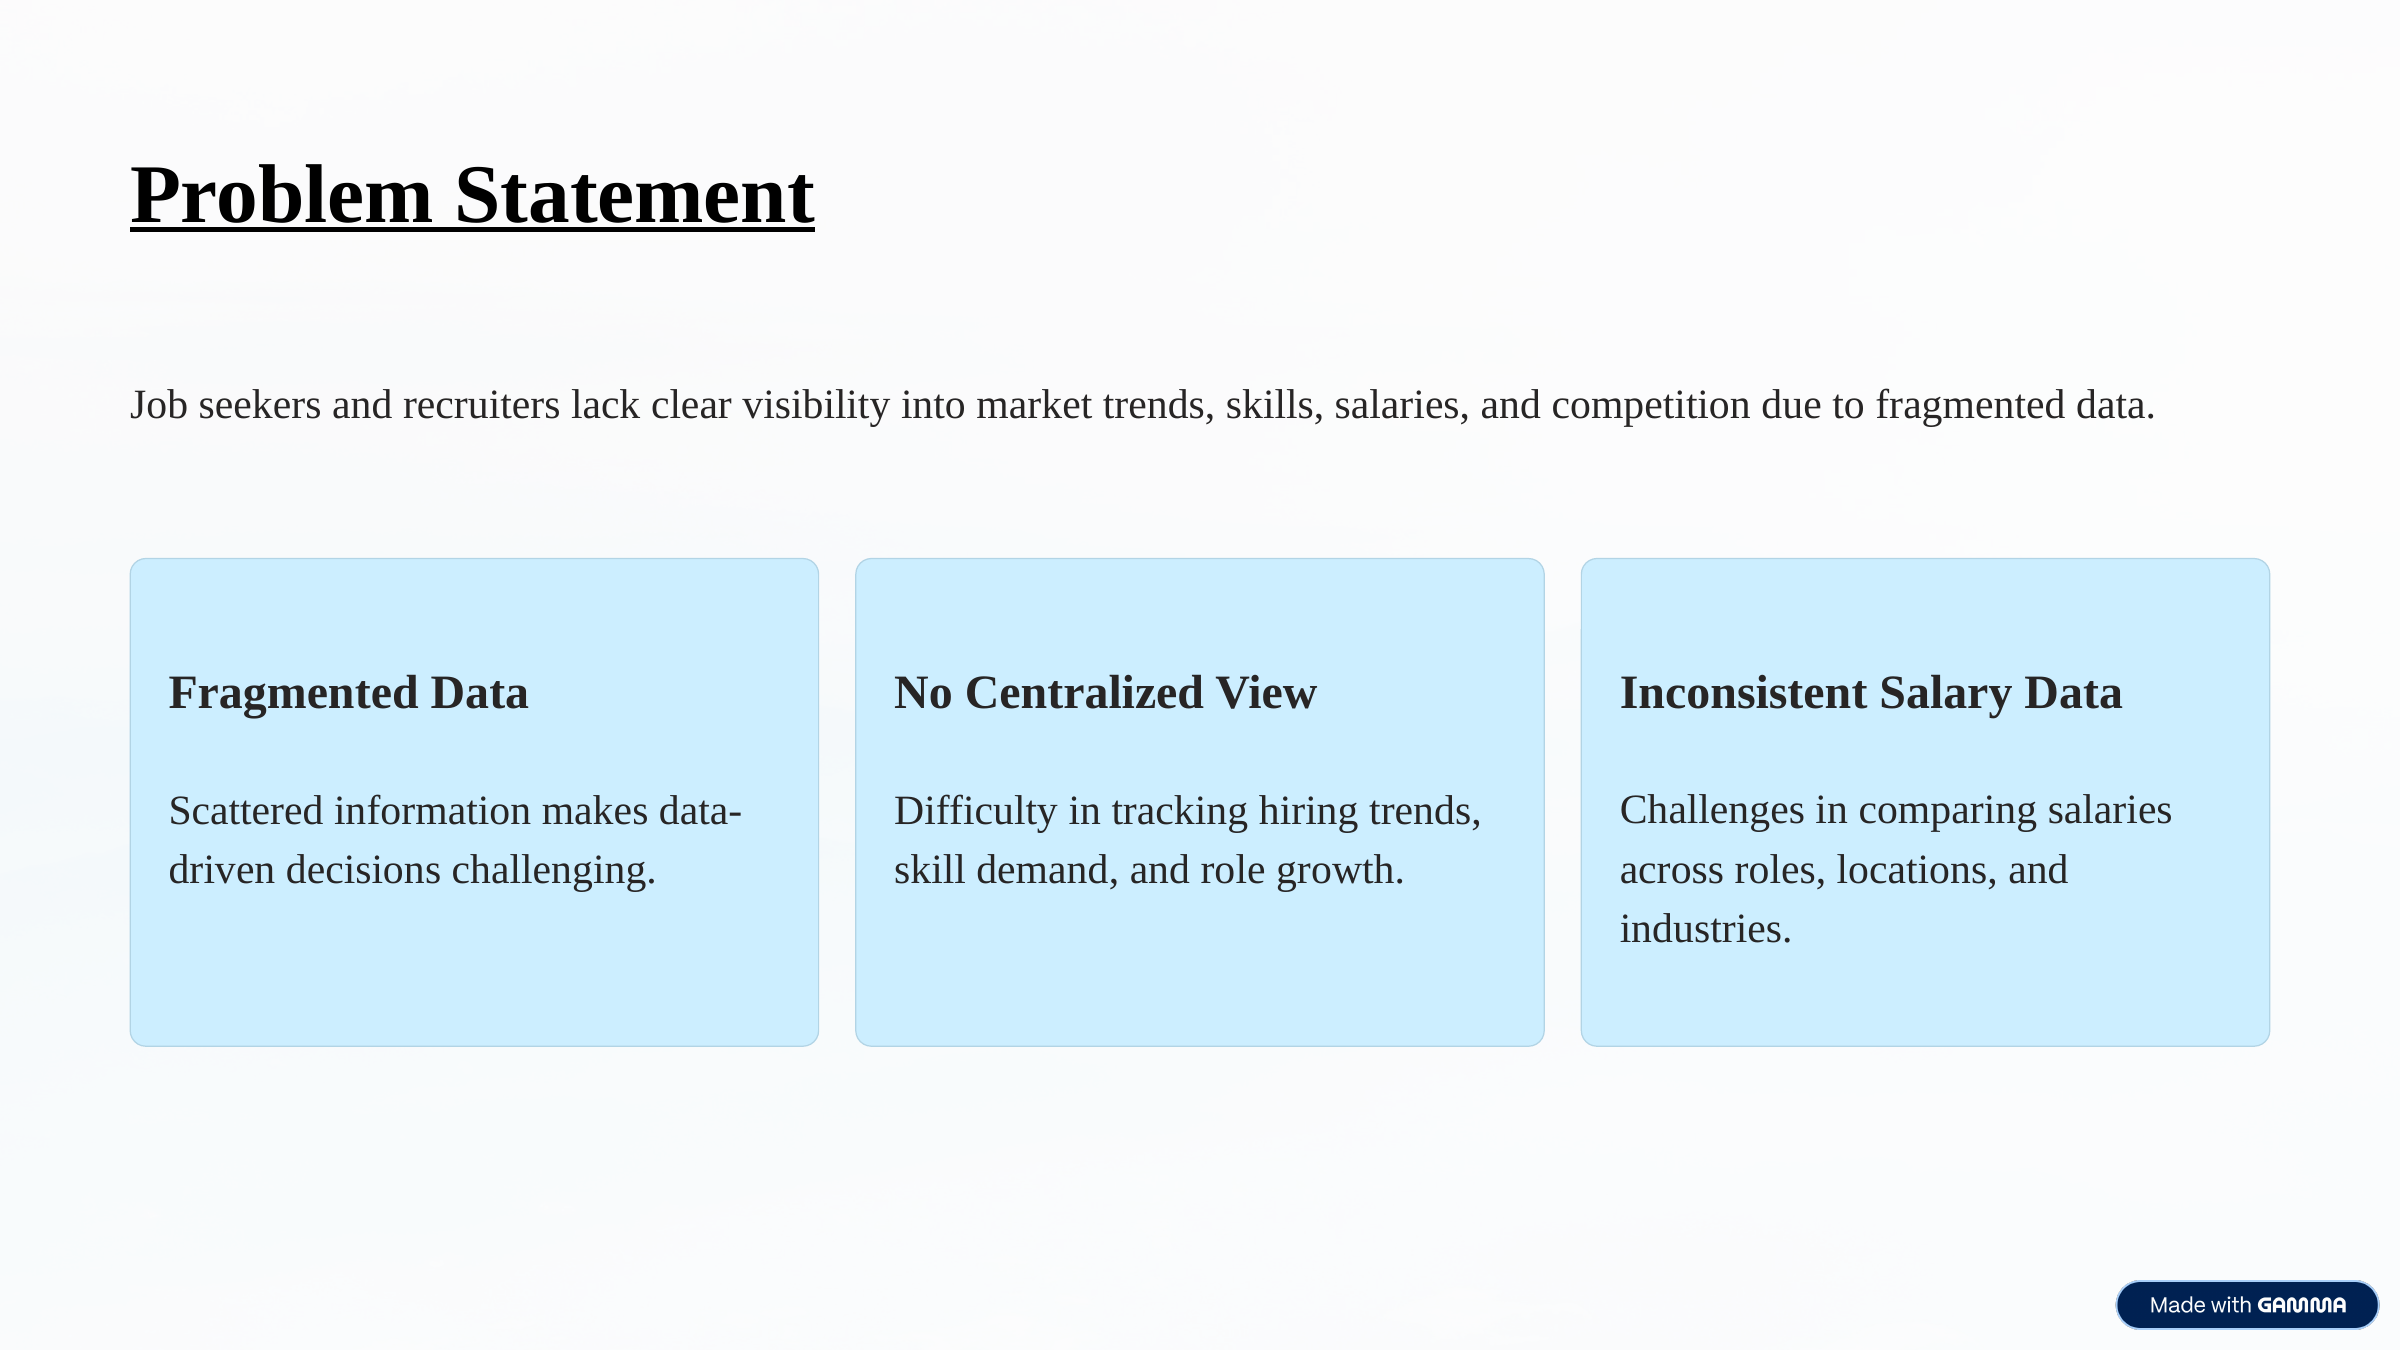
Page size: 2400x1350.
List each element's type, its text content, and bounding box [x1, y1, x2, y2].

text_box Difficulty in tracking hiring trends, skill demand, and role growth. [894, 773, 1506, 949]
text_box [855, 558, 1545, 1047]
text_box No Centralized View [894, 658, 1383, 732]
text_box Challenges in comparing salaries across roles, locations, and industries. [1619, 773, 2232, 966]
text_box [130, 558, 819, 1047]
text_box Job seekers and recruiters lack clear visibility into market trends, skills, salaries, and competition due to fragmented data. [130, 367, 2270, 461]
text_box Fragmented Data [168, 658, 657, 732]
text_box Inconsistent Salary Data [1619, 658, 2168, 732]
text_box Scattered information makes data-driven decisions challenging. [168, 773, 781, 949]
text_box [1581, 558, 2270, 1047]
text_box Problem Statement [130, 142, 912, 269]
picture [2106, 1271, 2389, 1339]
